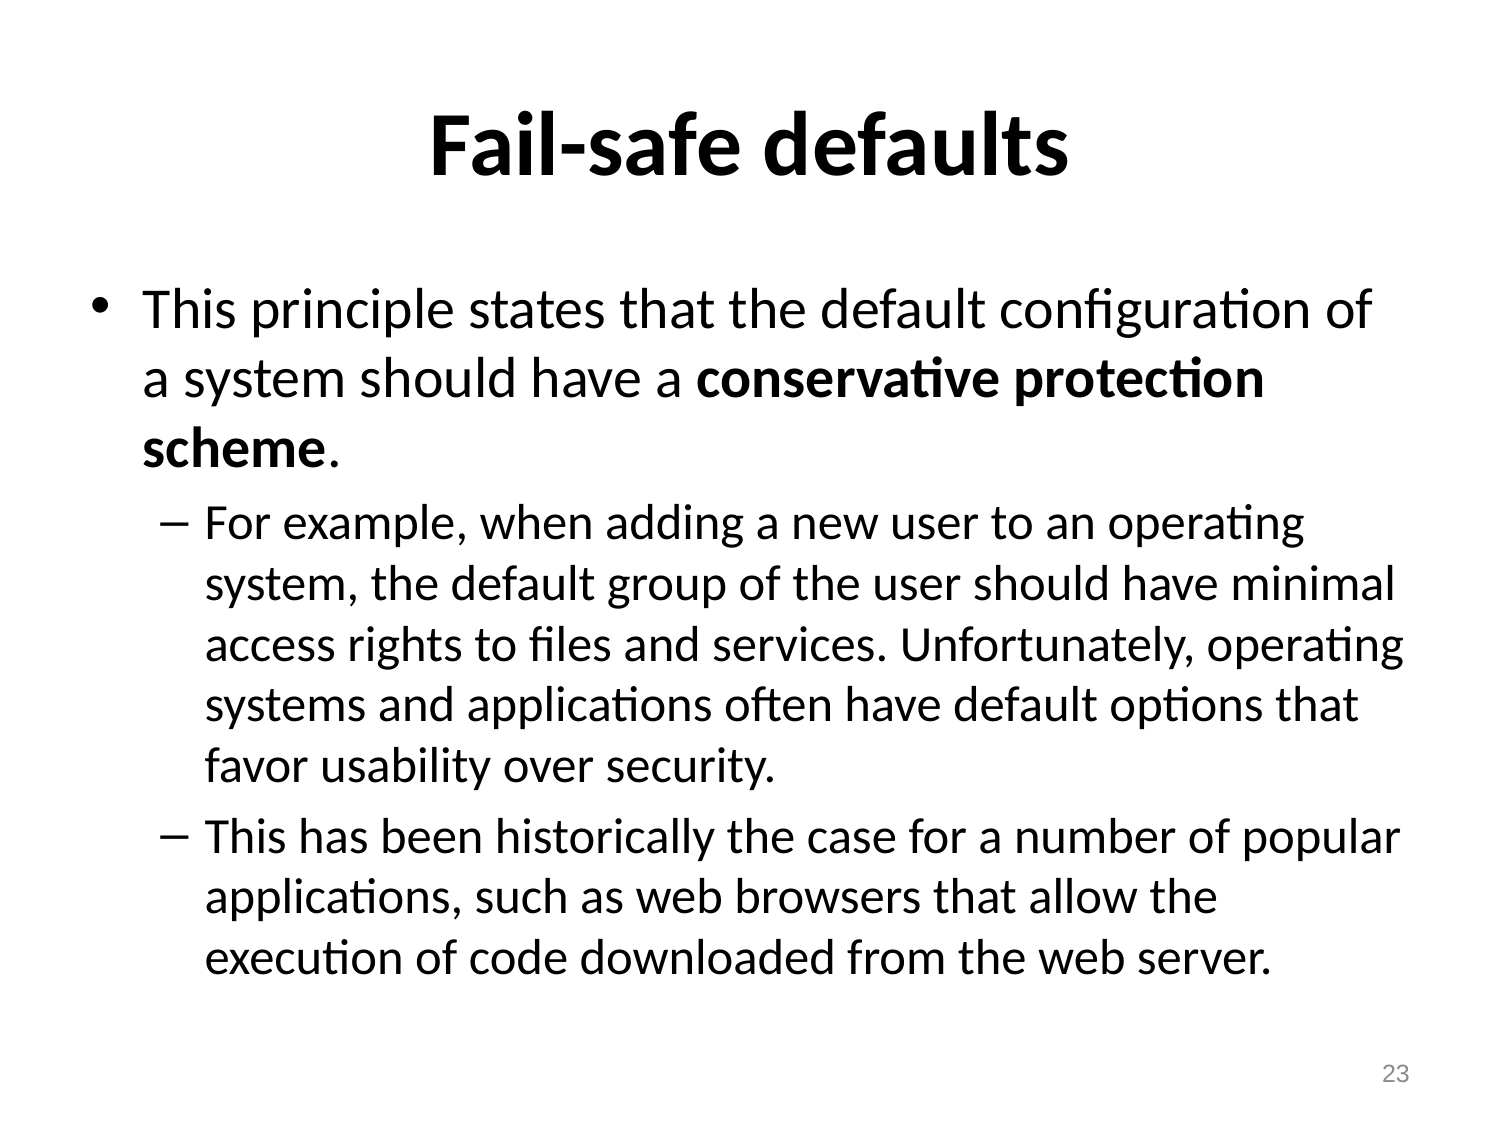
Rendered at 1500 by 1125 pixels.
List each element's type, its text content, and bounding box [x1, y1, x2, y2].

list This principle states that the default configuration of a system should have a conservative protection scheme. For example, when adding a new user to an operating system, the default group of the user should have minimal access rights to files and services. Unfortunately, operating systems and applications often have default options that favor usability over security. This has been historically the case for a number of popular applications, such as web browsers that allow the execution of code downloaded from the web server. [75, 262, 1425, 1005]
title Fail-safe defaults [75, 45, 1425, 233]
slide_number 23 [1074, 1042, 1425, 1103]
